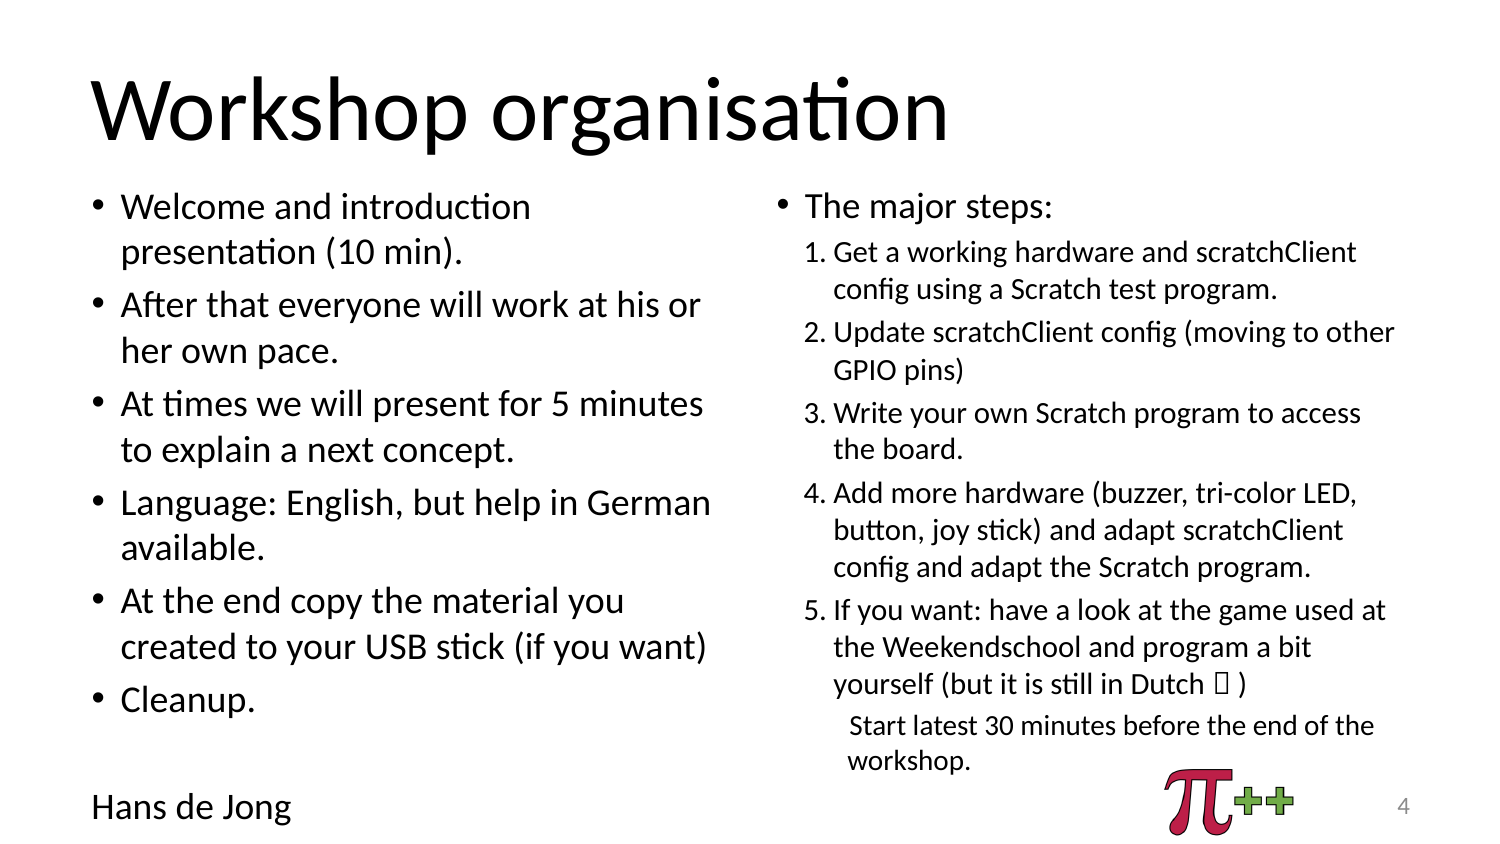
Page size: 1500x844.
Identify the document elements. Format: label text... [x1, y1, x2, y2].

slide_number 4 [1340, 782, 1425, 827]
text_box The major steps: Get a working hardware and scratchClient config using a Scratch test program. Update scratchClient config (moving to other GPIO pins) Write your own Scratch program to access the board. Add more hardware (buzzer, tri-color LED, button, joy stick) and adapt scratchClient config and adapt the Scratch program. If you want: have a look at the game used at the Weekendschool and program a bit yourself (but it is still in Dutch  ) Start latest 30 minutes before the end of the workshop. [761, 173, 1414, 788]
picture [1163, 788, 1294, 836]
title Workshop organisation [75, 33, 1425, 175]
list Welcome and introduction presentation (10 min). After that everyone will work at his or her own pace. At times we will present for 5 minutes to explain a next concept. Language: English, but help in German available. At the end copy the material you created to your USB stick (if you want) Cleanup. [76, 173, 729, 731]
